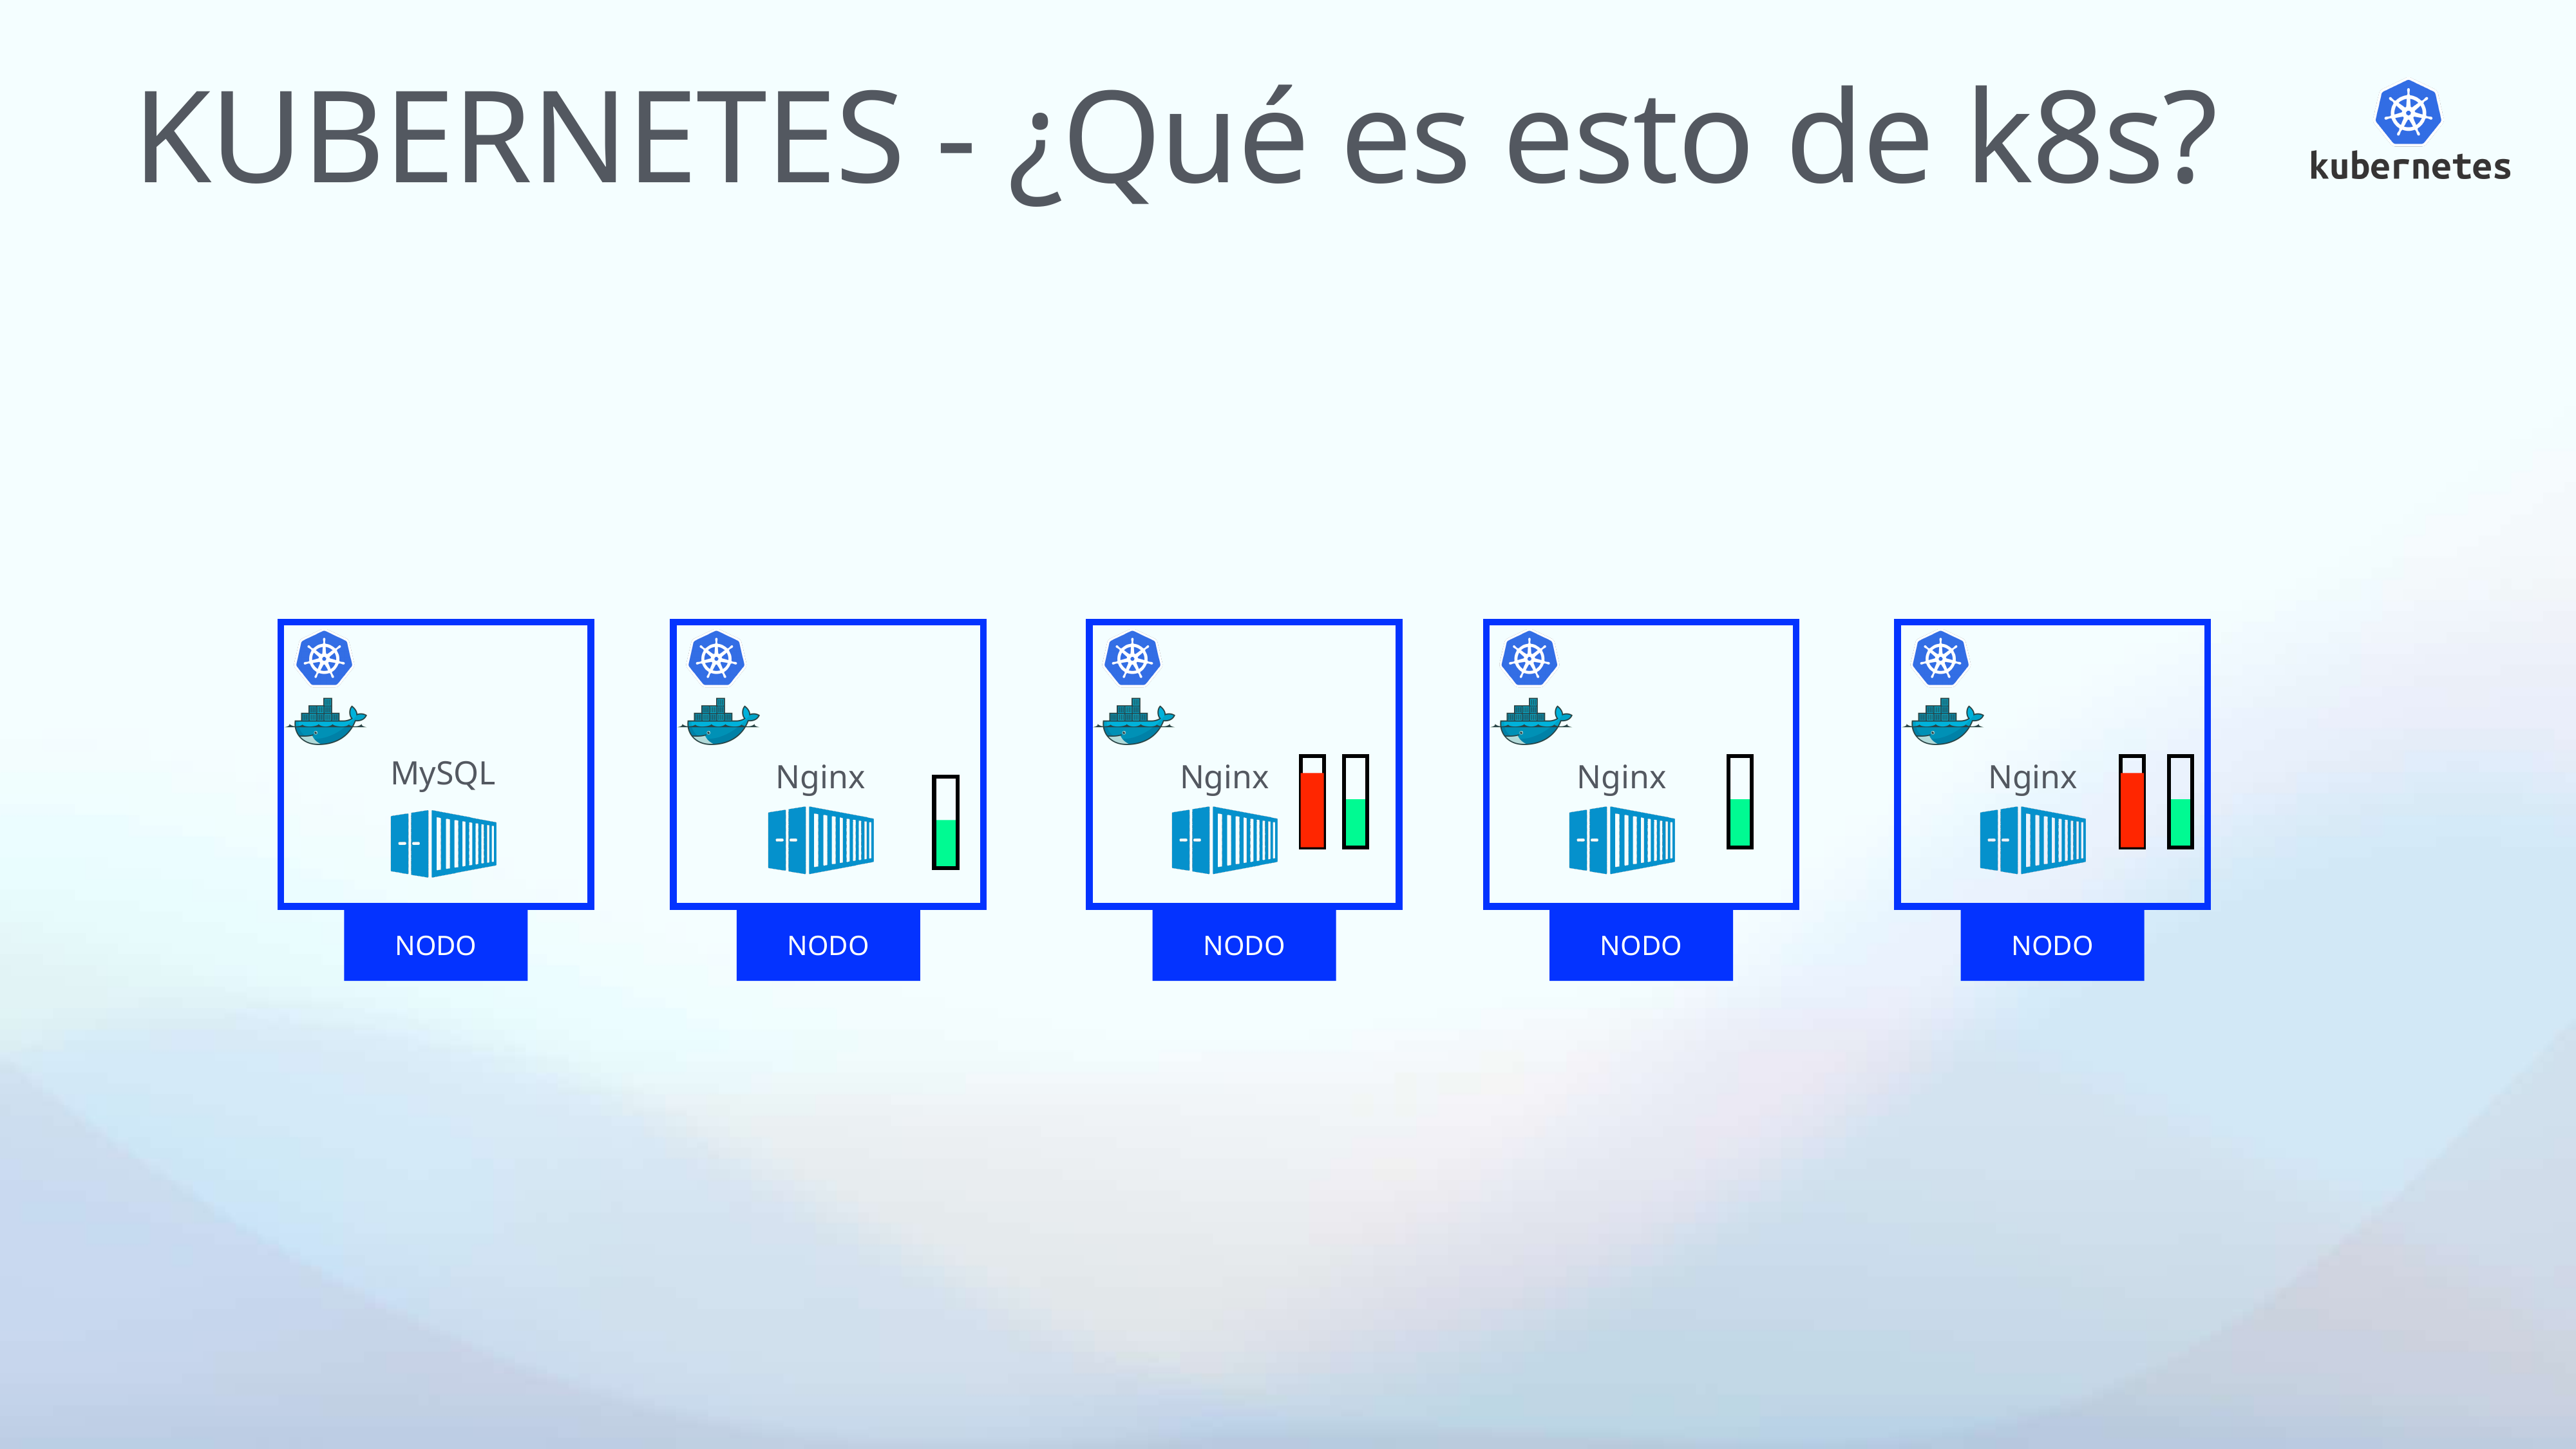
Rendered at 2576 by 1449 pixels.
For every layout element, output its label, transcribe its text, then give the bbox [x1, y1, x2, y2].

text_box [344, 744, 543, 900]
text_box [242, 621, 591, 981]
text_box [1125, 748, 1325, 897]
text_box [2168, 755, 2193, 848]
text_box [1300, 755, 1324, 848]
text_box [1728, 755, 1752, 848]
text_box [934, 776, 958, 869]
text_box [1858, 621, 2208, 981]
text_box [1344, 755, 1368, 848]
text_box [634, 621, 984, 981]
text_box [721, 748, 920, 897]
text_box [1522, 748, 1721, 897]
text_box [1050, 621, 1399, 981]
title KUBERNETES - ¿Qué es esto de k8s? [127, 66, 2449, 246]
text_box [1933, 748, 2133, 897]
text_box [1447, 621, 1797, 981]
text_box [2120, 755, 2145, 848]
picture [0, 0, 2576, 1449]
